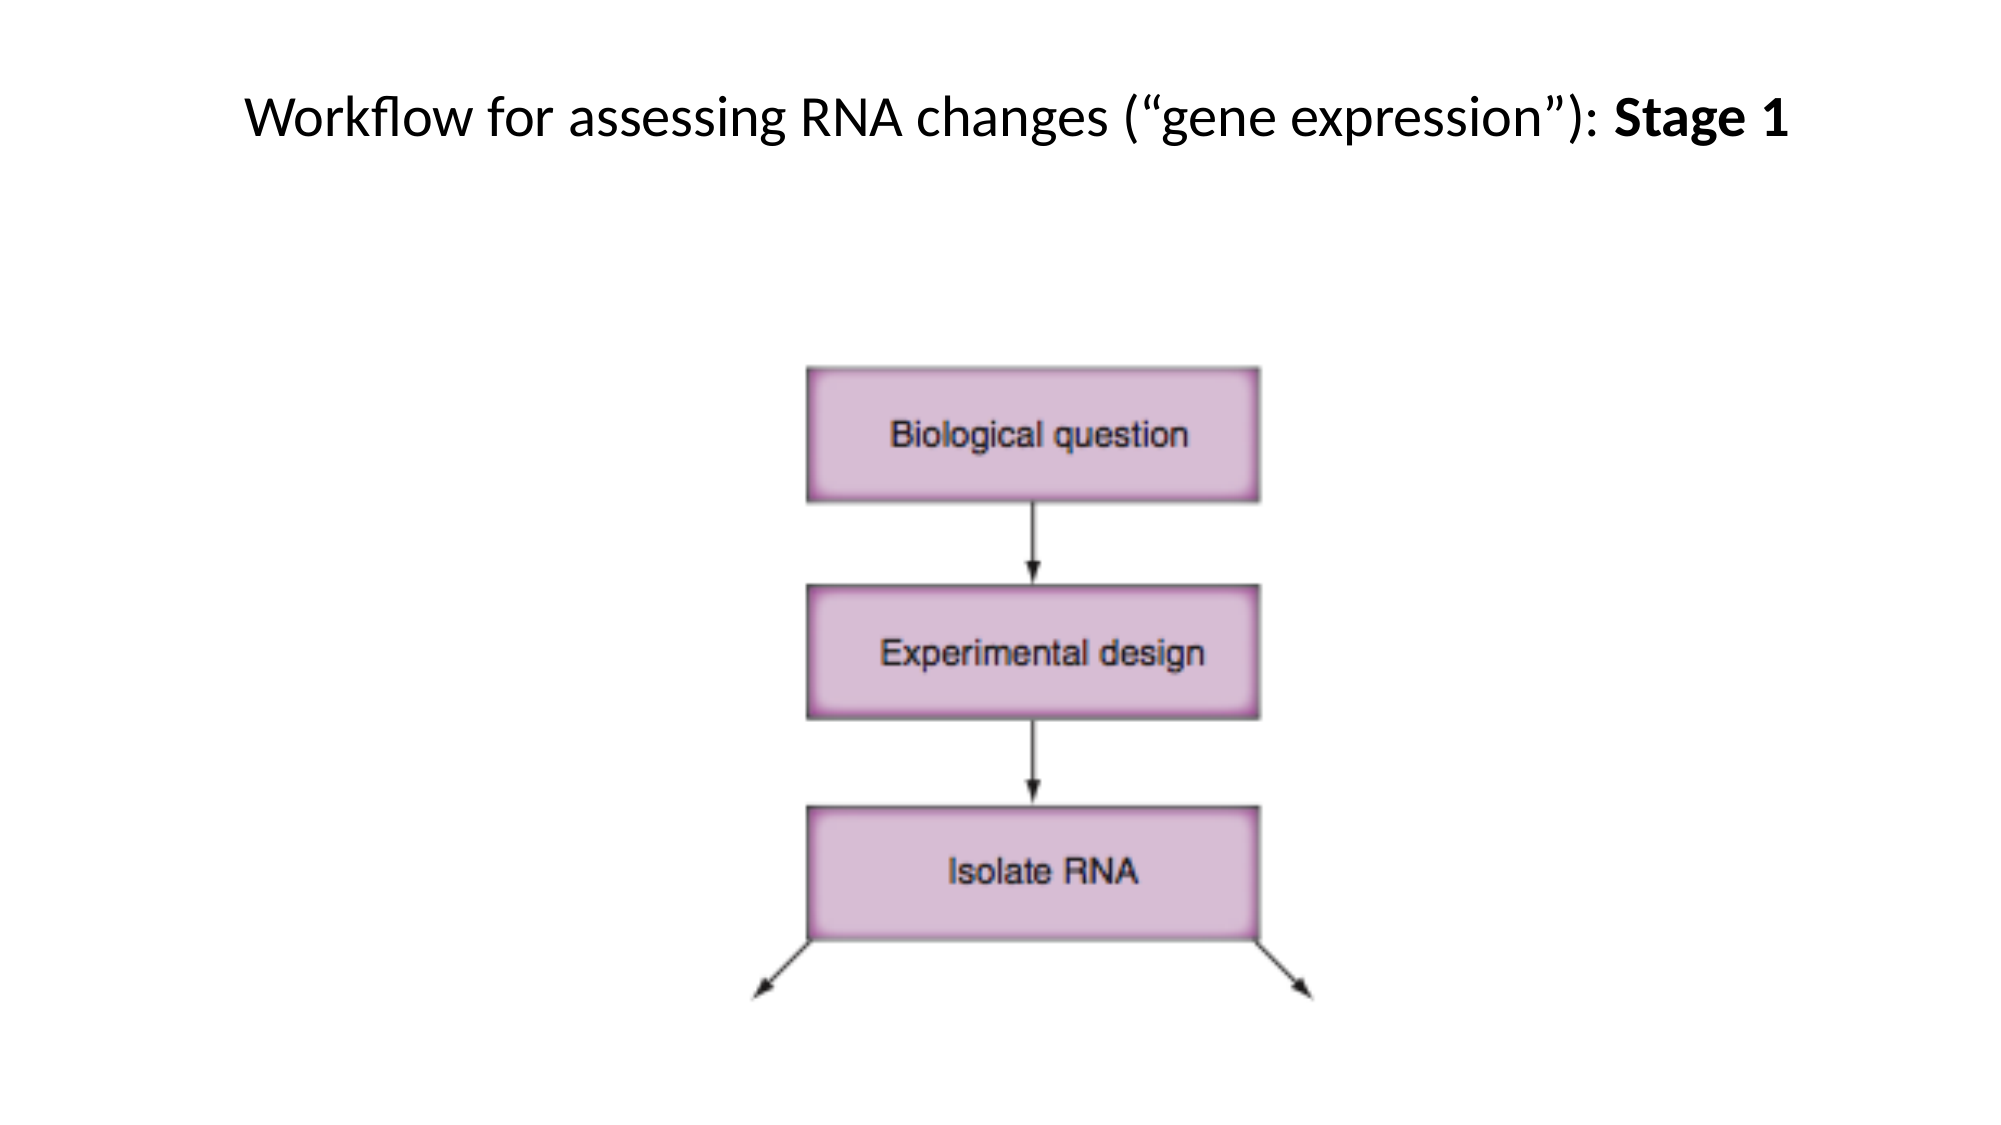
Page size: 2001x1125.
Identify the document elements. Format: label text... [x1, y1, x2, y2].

text_box Workflow for assessing RNA changes (“gene expression”): Stage 1 [229, 70, 1838, 156]
picture [729, 347, 1338, 1012]
